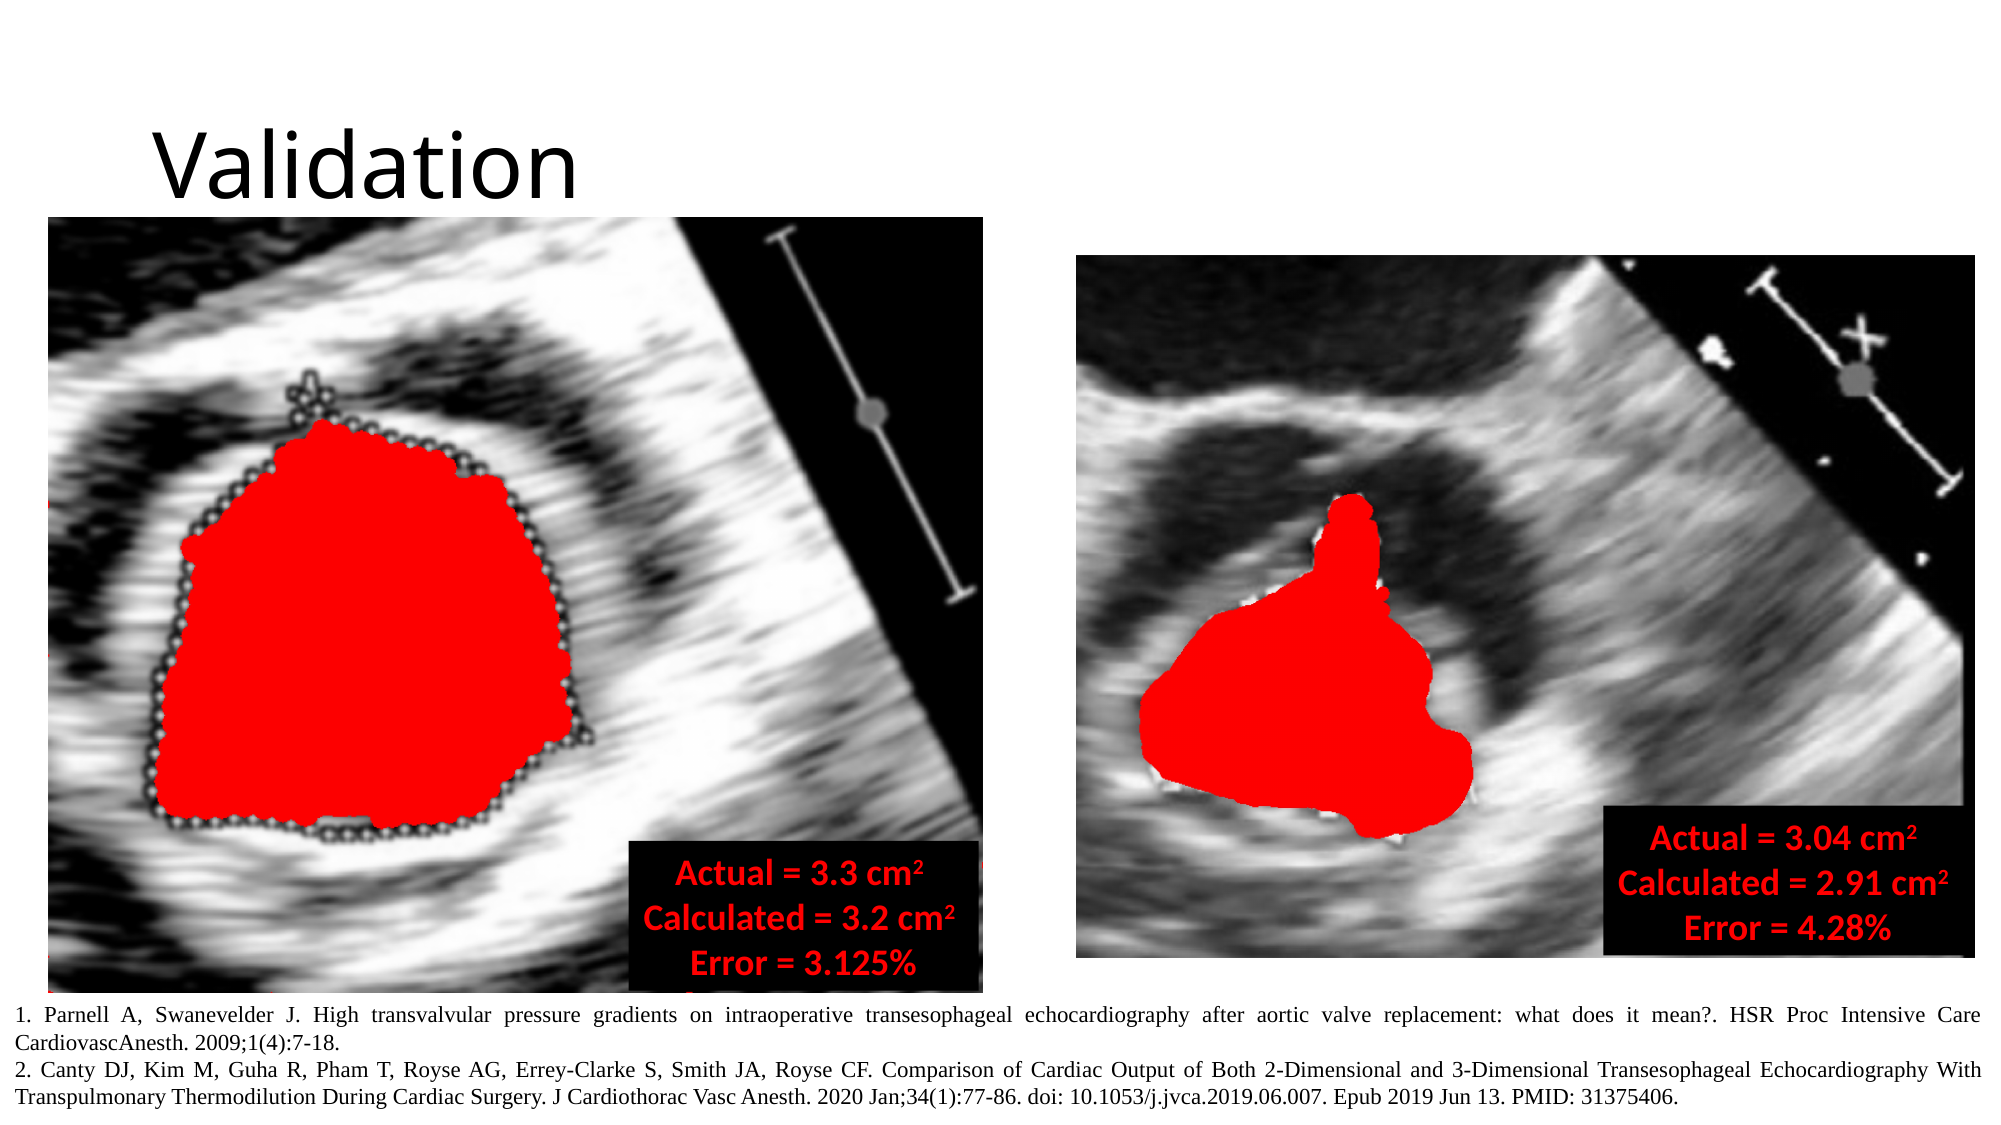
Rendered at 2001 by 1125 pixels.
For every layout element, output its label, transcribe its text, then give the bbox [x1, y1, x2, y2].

picture [1076, 255, 1975, 958]
picture [48, 217, 983, 993]
text_box 1. Parnell A, Swanevelder J. High transvalvular pressure gradients on intraoperative transesophageal echocardiography after aortic valve replacement: what does it mean?. HSR Proc Intensive Care CardiovascAnesth. 2009;1(4):7-18. 2. Canty DJ, Kim M, Guha R, Pham T, Royse AG, Errey-Clarke S, Smith JA, Royse CF. Comparison of Cardiac Output of Both 2-Dimensional and 3-Dimensional Transesophageal Echocardiography With Transpulmonary Thermodilution During Cardiac Surgery. J Cardiothorac Vasc Anesth. 2020 Jan;34(1):77-86. doi: 10.1053/j.jvca.2019.06.007. Epub 2019 Jun 13. PMID: 31375406. [0, 992, 2000, 1117]
title Validation [137, 59, 1863, 278]
